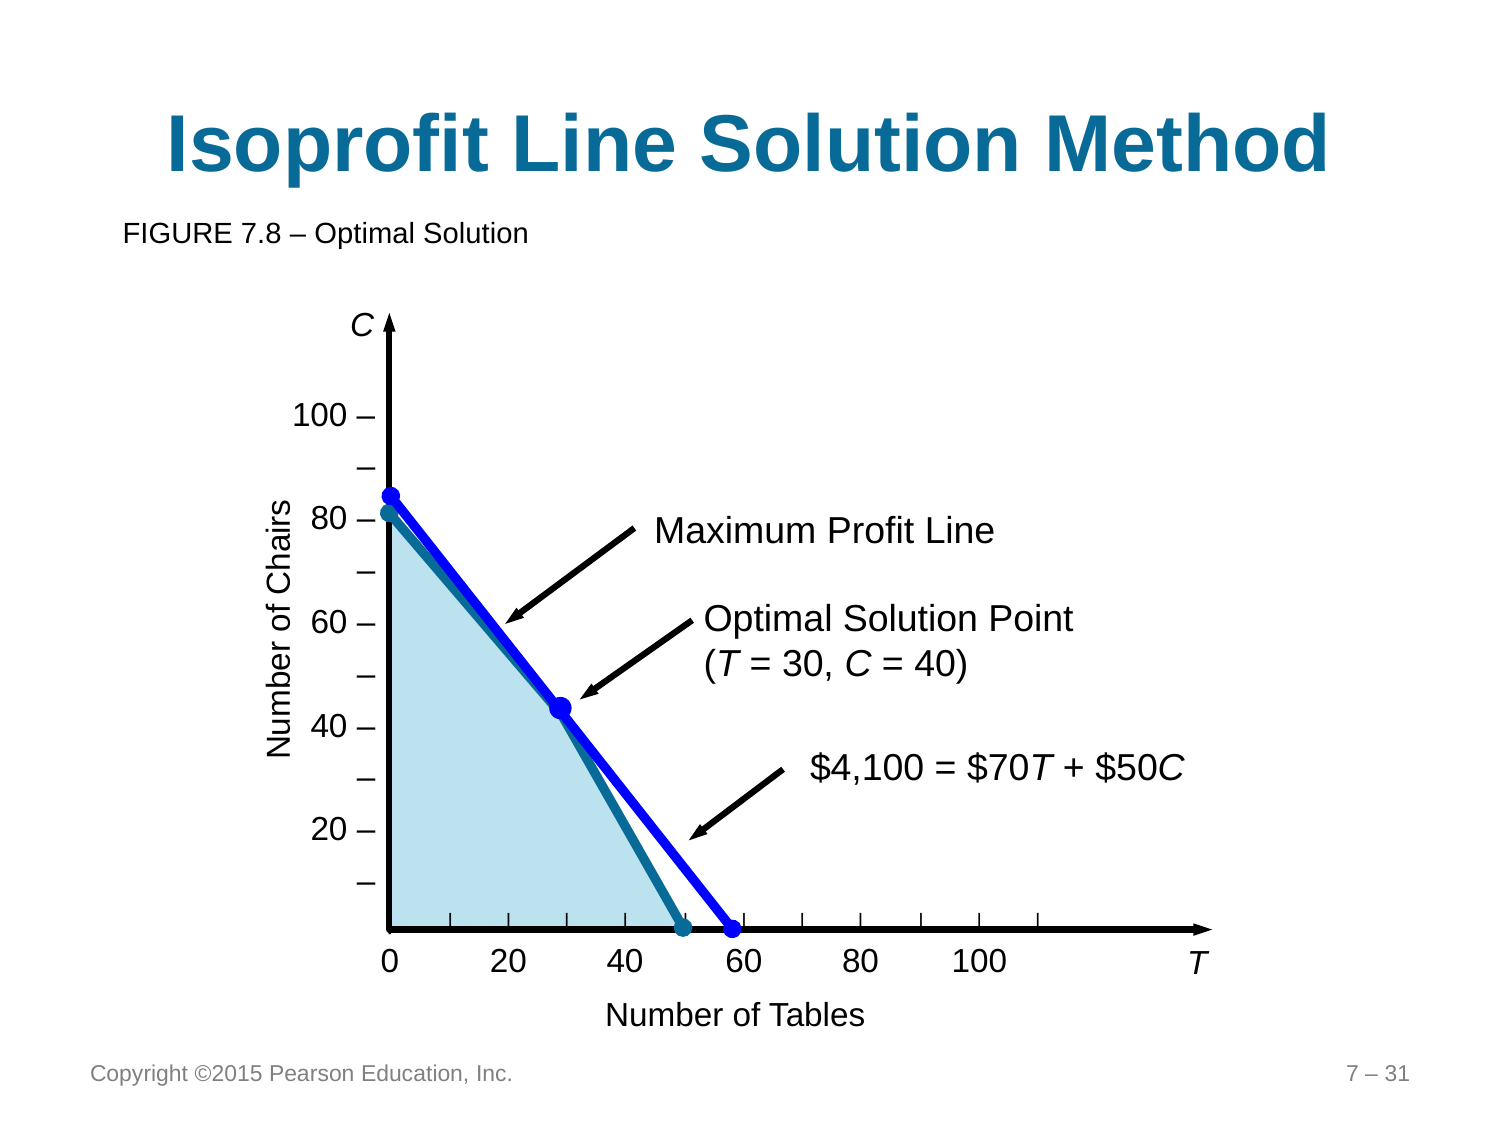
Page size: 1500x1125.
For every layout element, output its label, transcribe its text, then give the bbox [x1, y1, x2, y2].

slide_number Copyright ©2015 Pearson Education, Inc. [75, 1042, 538, 1103]
text_box FIGURE 7.8 – Optimal Solution [108, 233, 545, 257]
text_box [243, 295, 1228, 1042]
title Isoprofit Line Solution Method [74, 44, 1426, 233]
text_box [390, 495, 733, 930]
slide_number 7 – 31 [1074, 1042, 1425, 1103]
